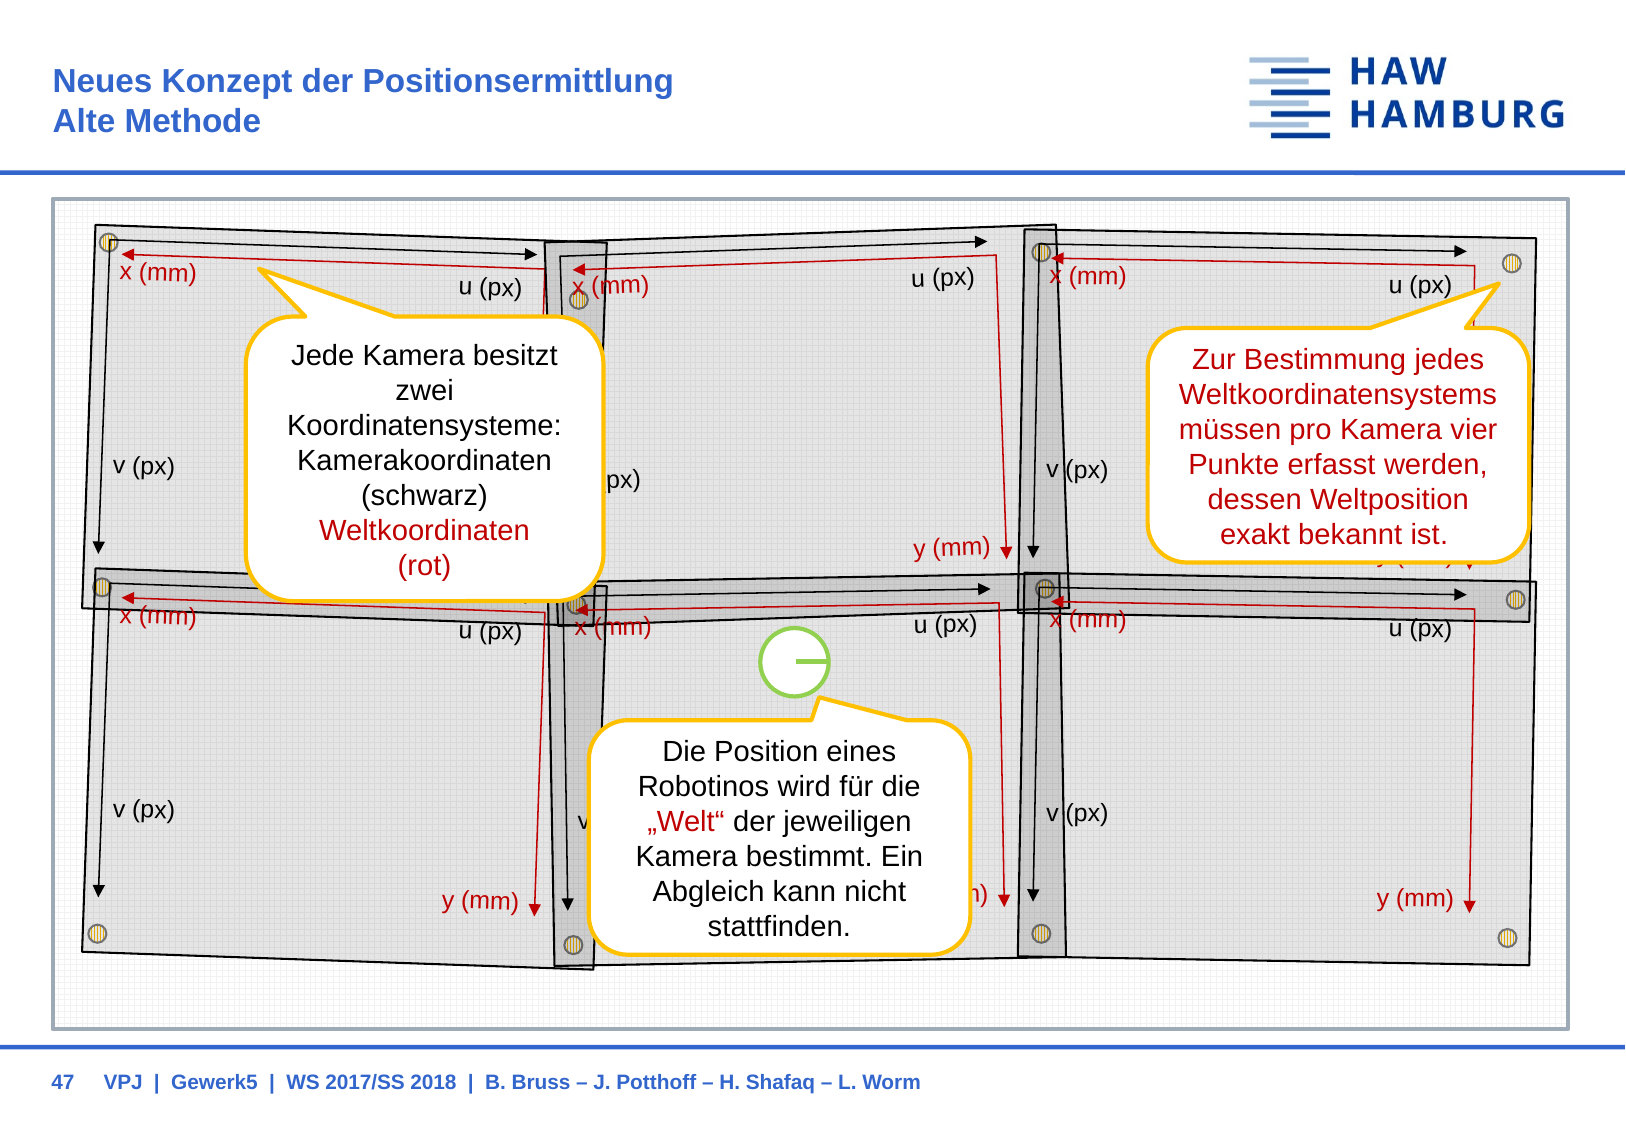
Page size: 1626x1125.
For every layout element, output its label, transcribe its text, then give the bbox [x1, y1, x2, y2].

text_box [88, 576, 601, 962]
title Neues Konzept der Positionsermittlung Alte Methode [52, 54, 1095, 173]
text_box [51, 197, 1570, 1031]
footer VPJ | Gewerk5 | WS 2017/SS 2018 | B. Bruss – J. Potthoff – H. Shafaq – L. Worm [103, 1046, 1522, 1094]
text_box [1020, 576, 1533, 962]
slide_number 47 [0, 1046, 81, 1094]
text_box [1020, 233, 1534, 577]
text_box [550, 233, 1019, 576]
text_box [88, 233, 548, 576]
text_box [602, 577, 1018, 962]
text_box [760, 627, 829, 697]
picture [1222, 30, 1589, 165]
